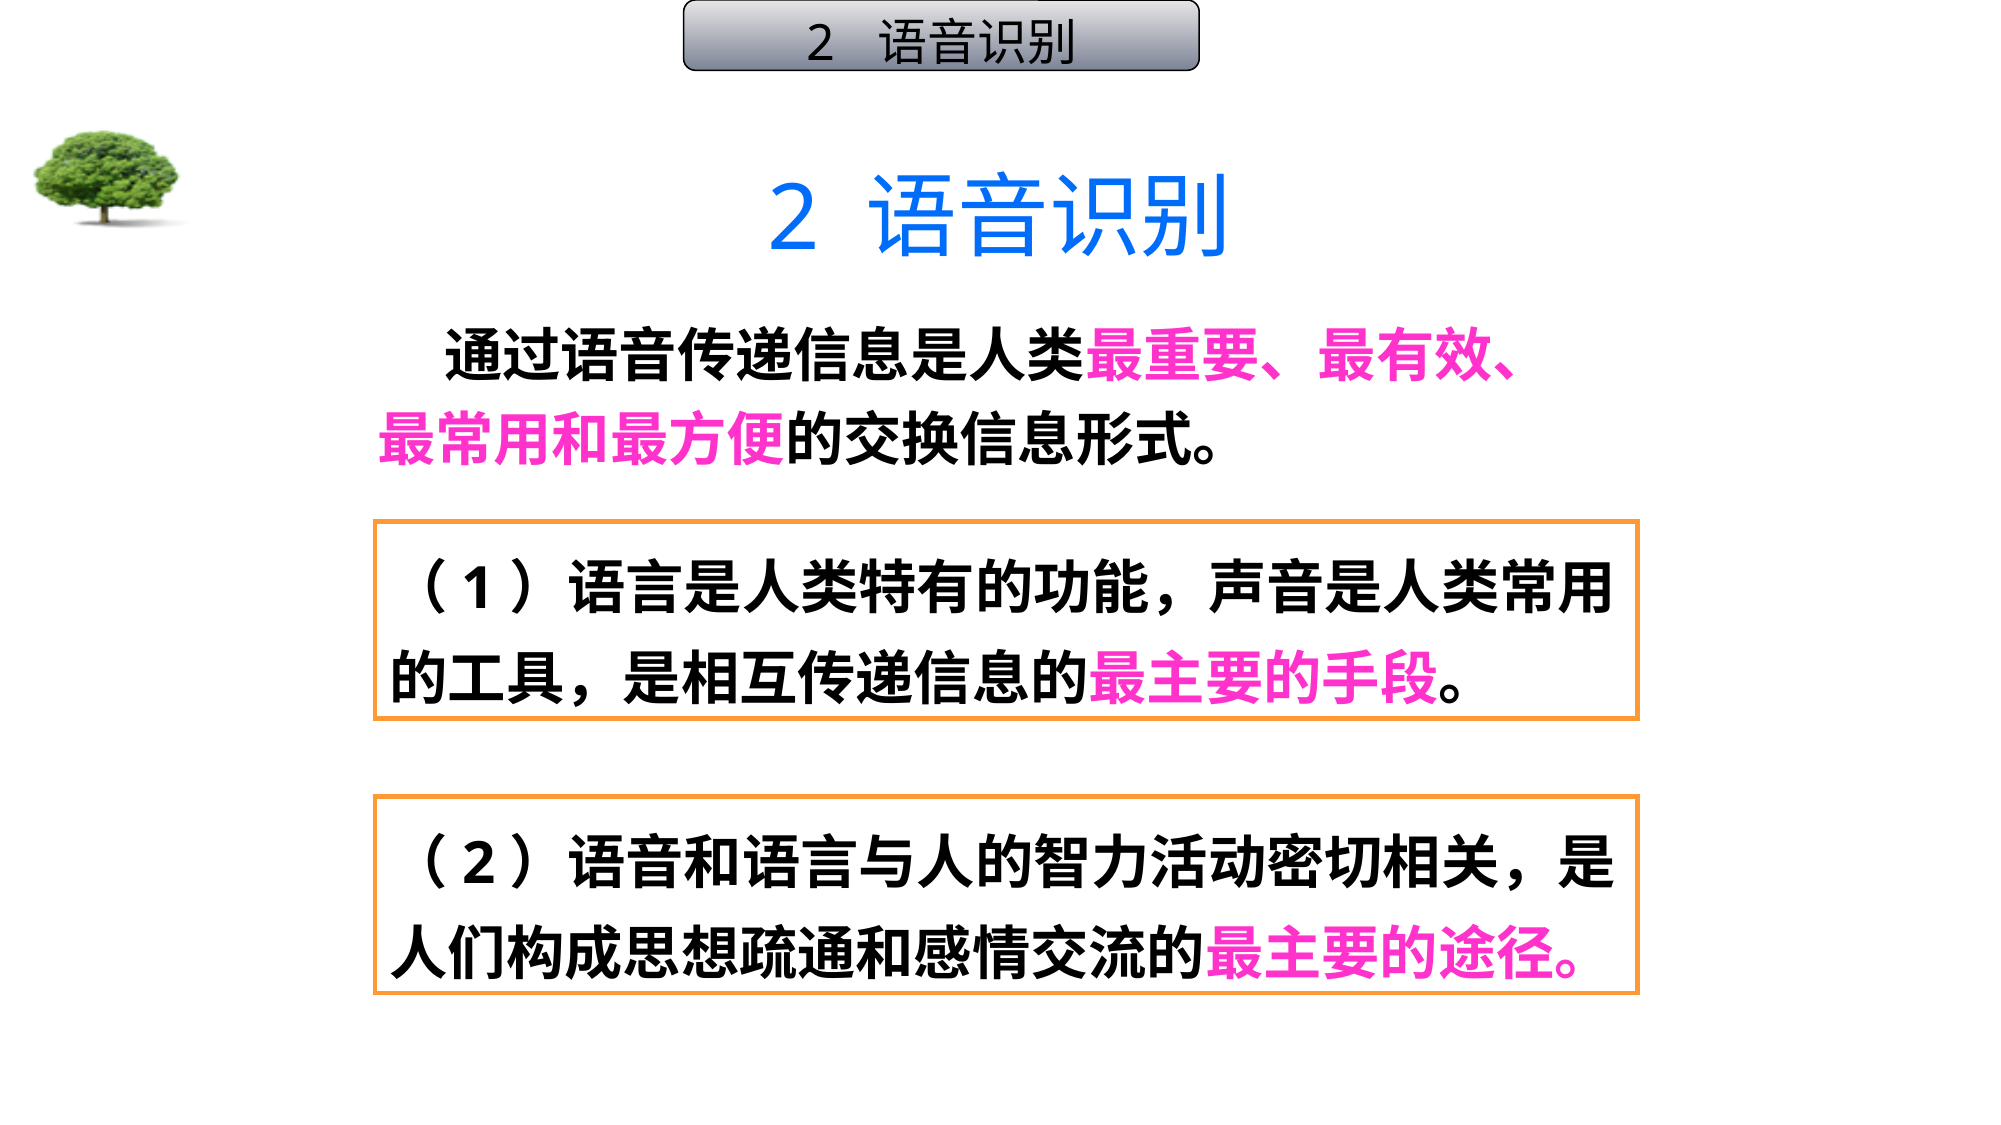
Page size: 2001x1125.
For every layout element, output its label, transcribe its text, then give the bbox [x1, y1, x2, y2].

text_box 2 语音识别 [683, 0, 1206, 71]
text_box （2）语音和语言与人的智力活动密切相关，是人们构成思想疏通和感情交流的最主要的途径。 [375, 796, 1638, 994]
picture [23, 117, 137, 233]
text_box 通过语音传递信息是人类最重要、最有效、最常用和最方便的交换信息形式。 [362, 296, 1600, 480]
title 2 语音识别 [137, 59, 1863, 278]
text_box （1）语言是人类特有的功能，声音是人类常用的工具，是相互传递信息的最主要的手段。 [374, 521, 1638, 719]
